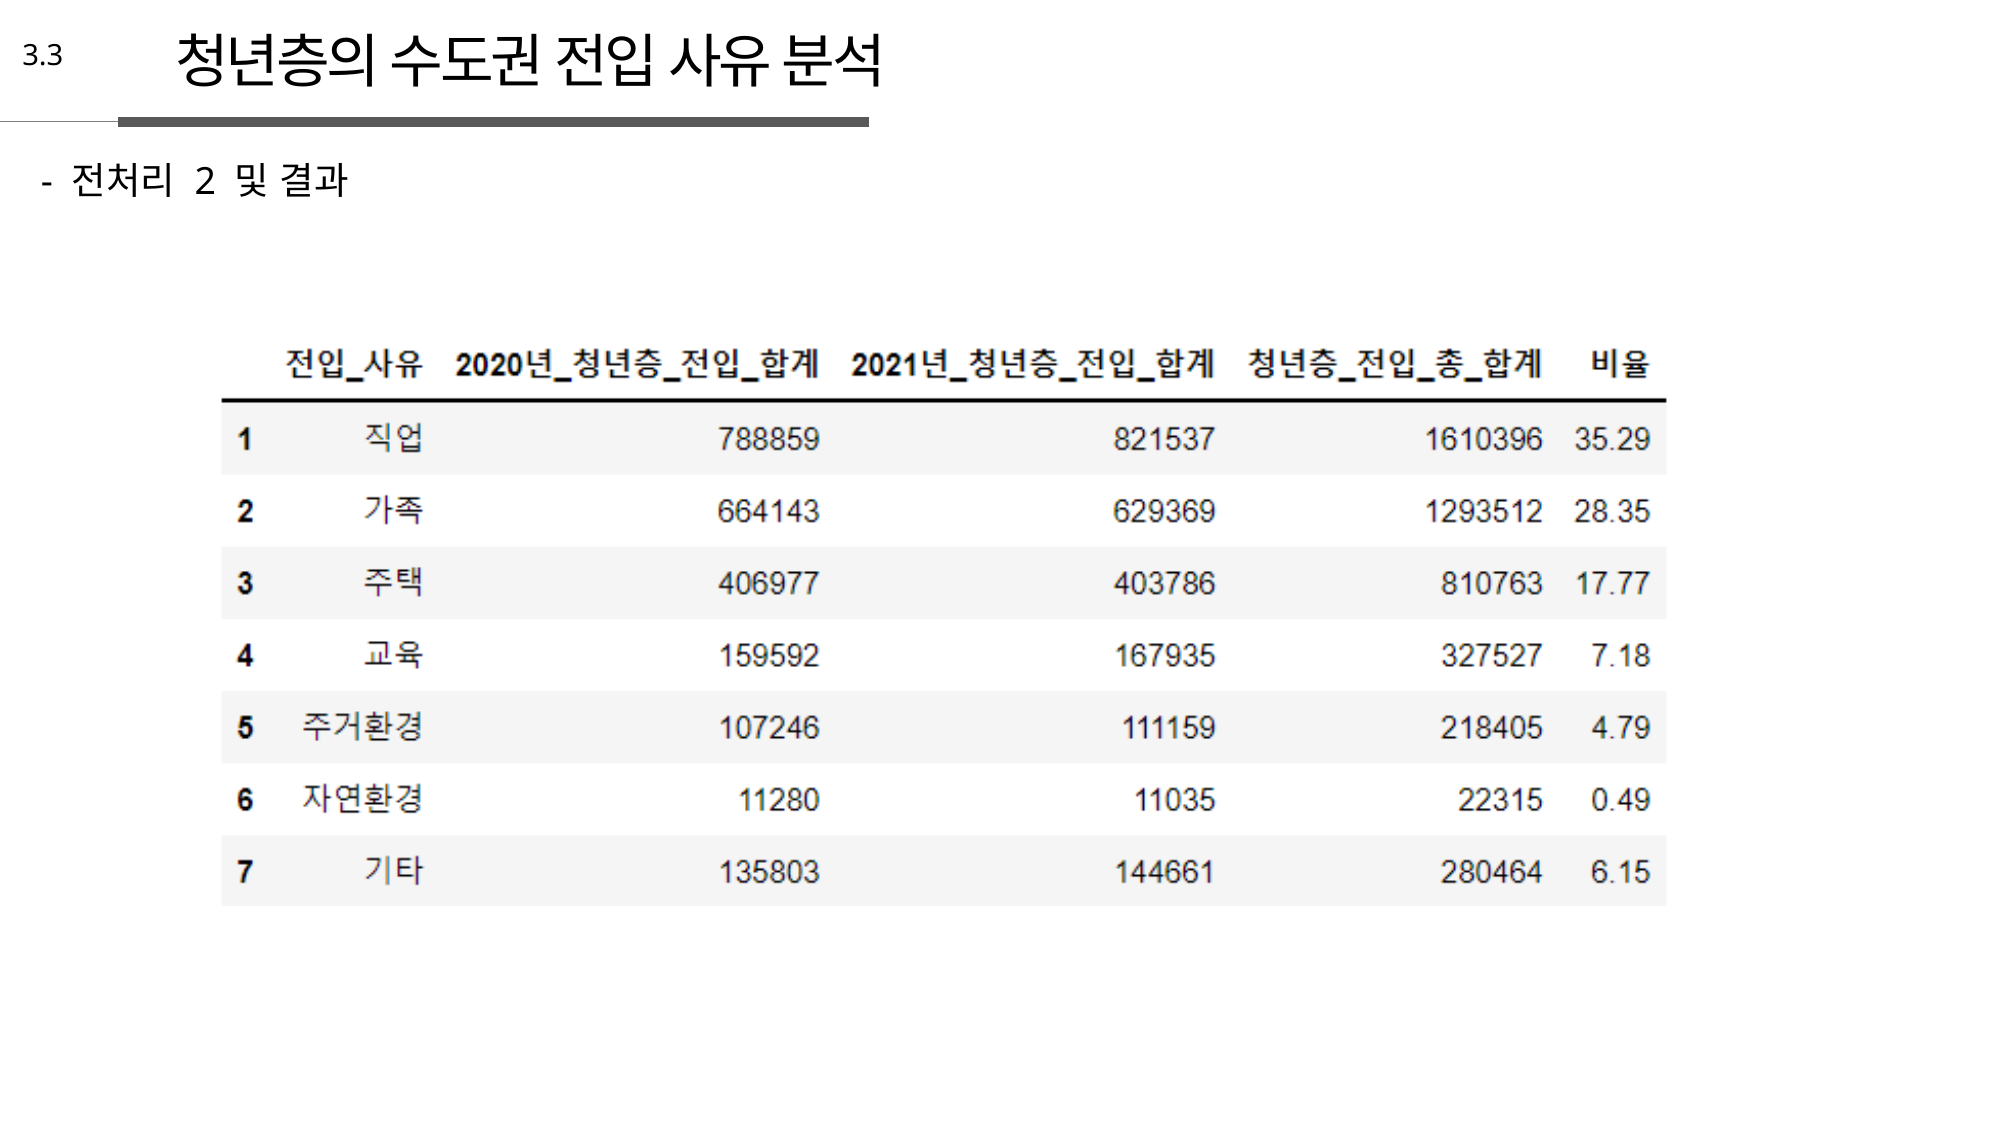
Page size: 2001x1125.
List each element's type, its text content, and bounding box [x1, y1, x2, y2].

text_box - 전처리 2 및 결과 [25, 149, 930, 210]
text_box 3.3 [7, 28, 79, 79]
picture [212, 335, 1675, 906]
text_box 청년층의 수도권 전입 사유 분석 [160, 16, 902, 102]
